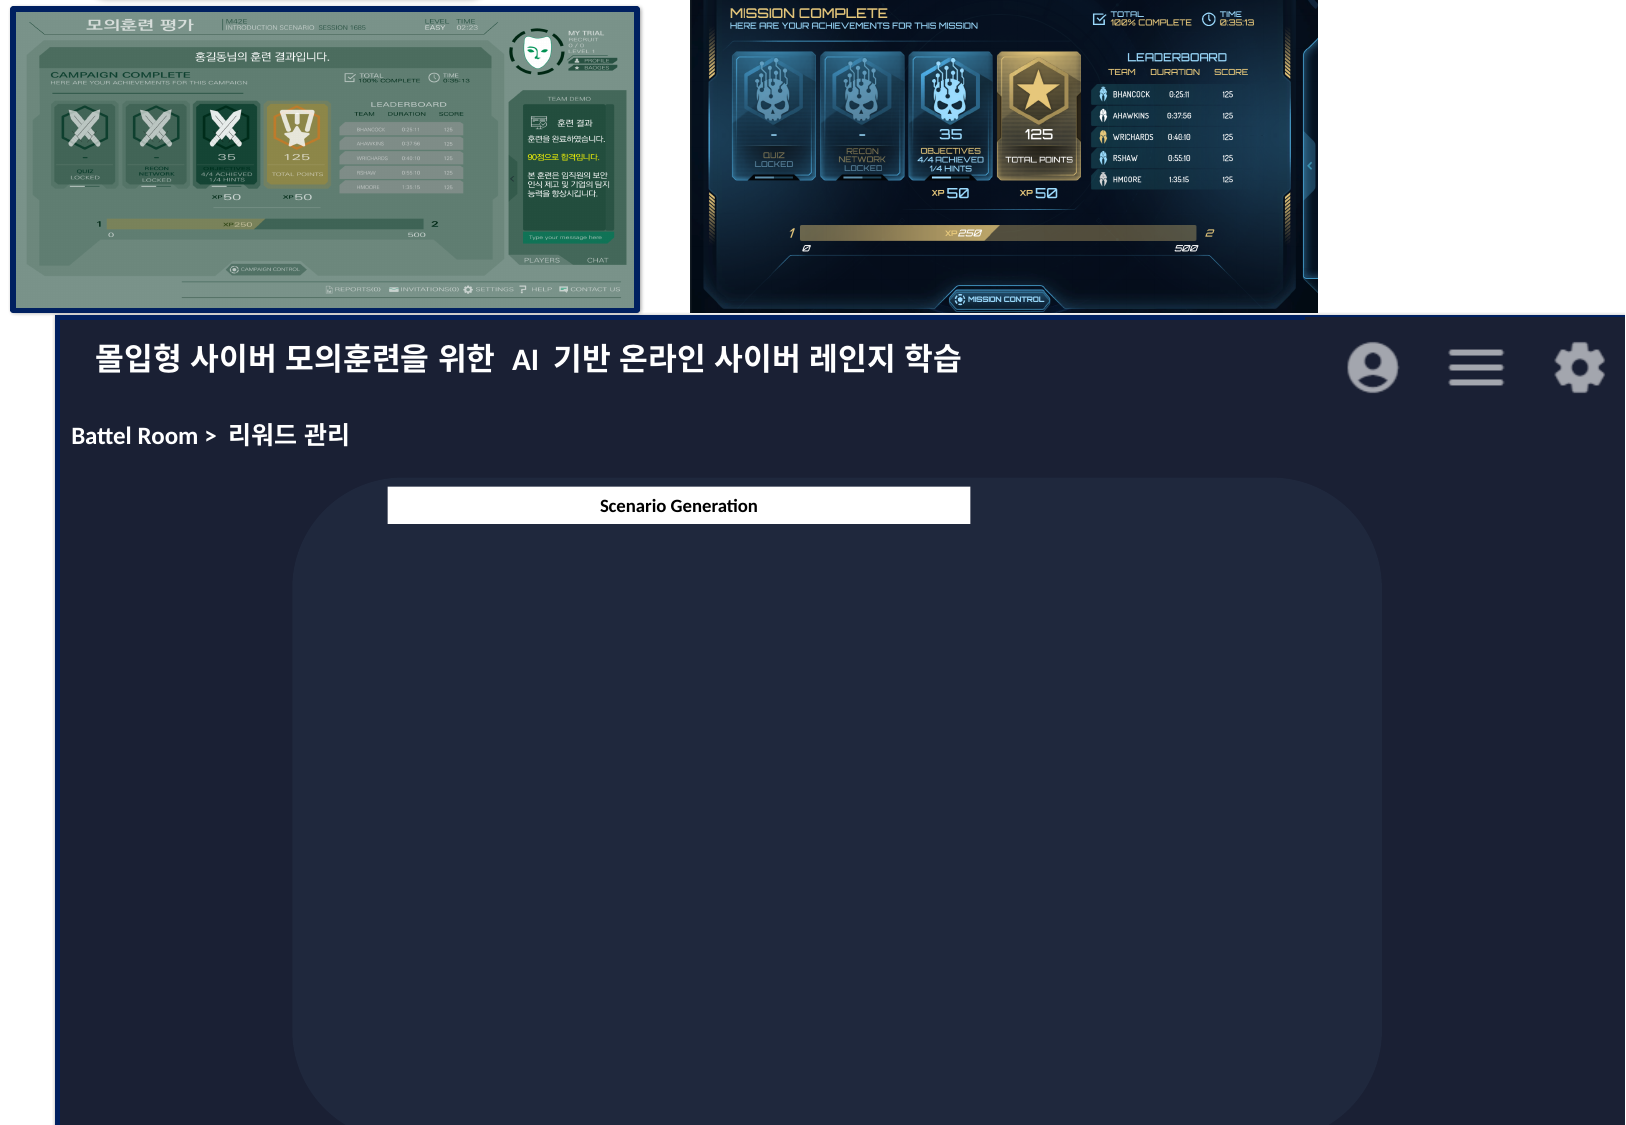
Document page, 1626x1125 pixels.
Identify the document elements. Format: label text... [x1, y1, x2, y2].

text_box Battel Room > 리워드 관리 [56, 411, 427, 457]
picture [1304, 317, 1625, 417]
picture [690, 0, 1318, 313]
text_box [56, 316, 1625, 1125]
picture [15, 11, 635, 308]
text_box Scenario Generation [387, 486, 971, 524]
text_box [291, 476, 1383, 1125]
text_box 몰입형 사이버 모의훈련을 위한 AI 기반 온라인 사이버 레인지 학습 [81, 332, 1304, 385]
